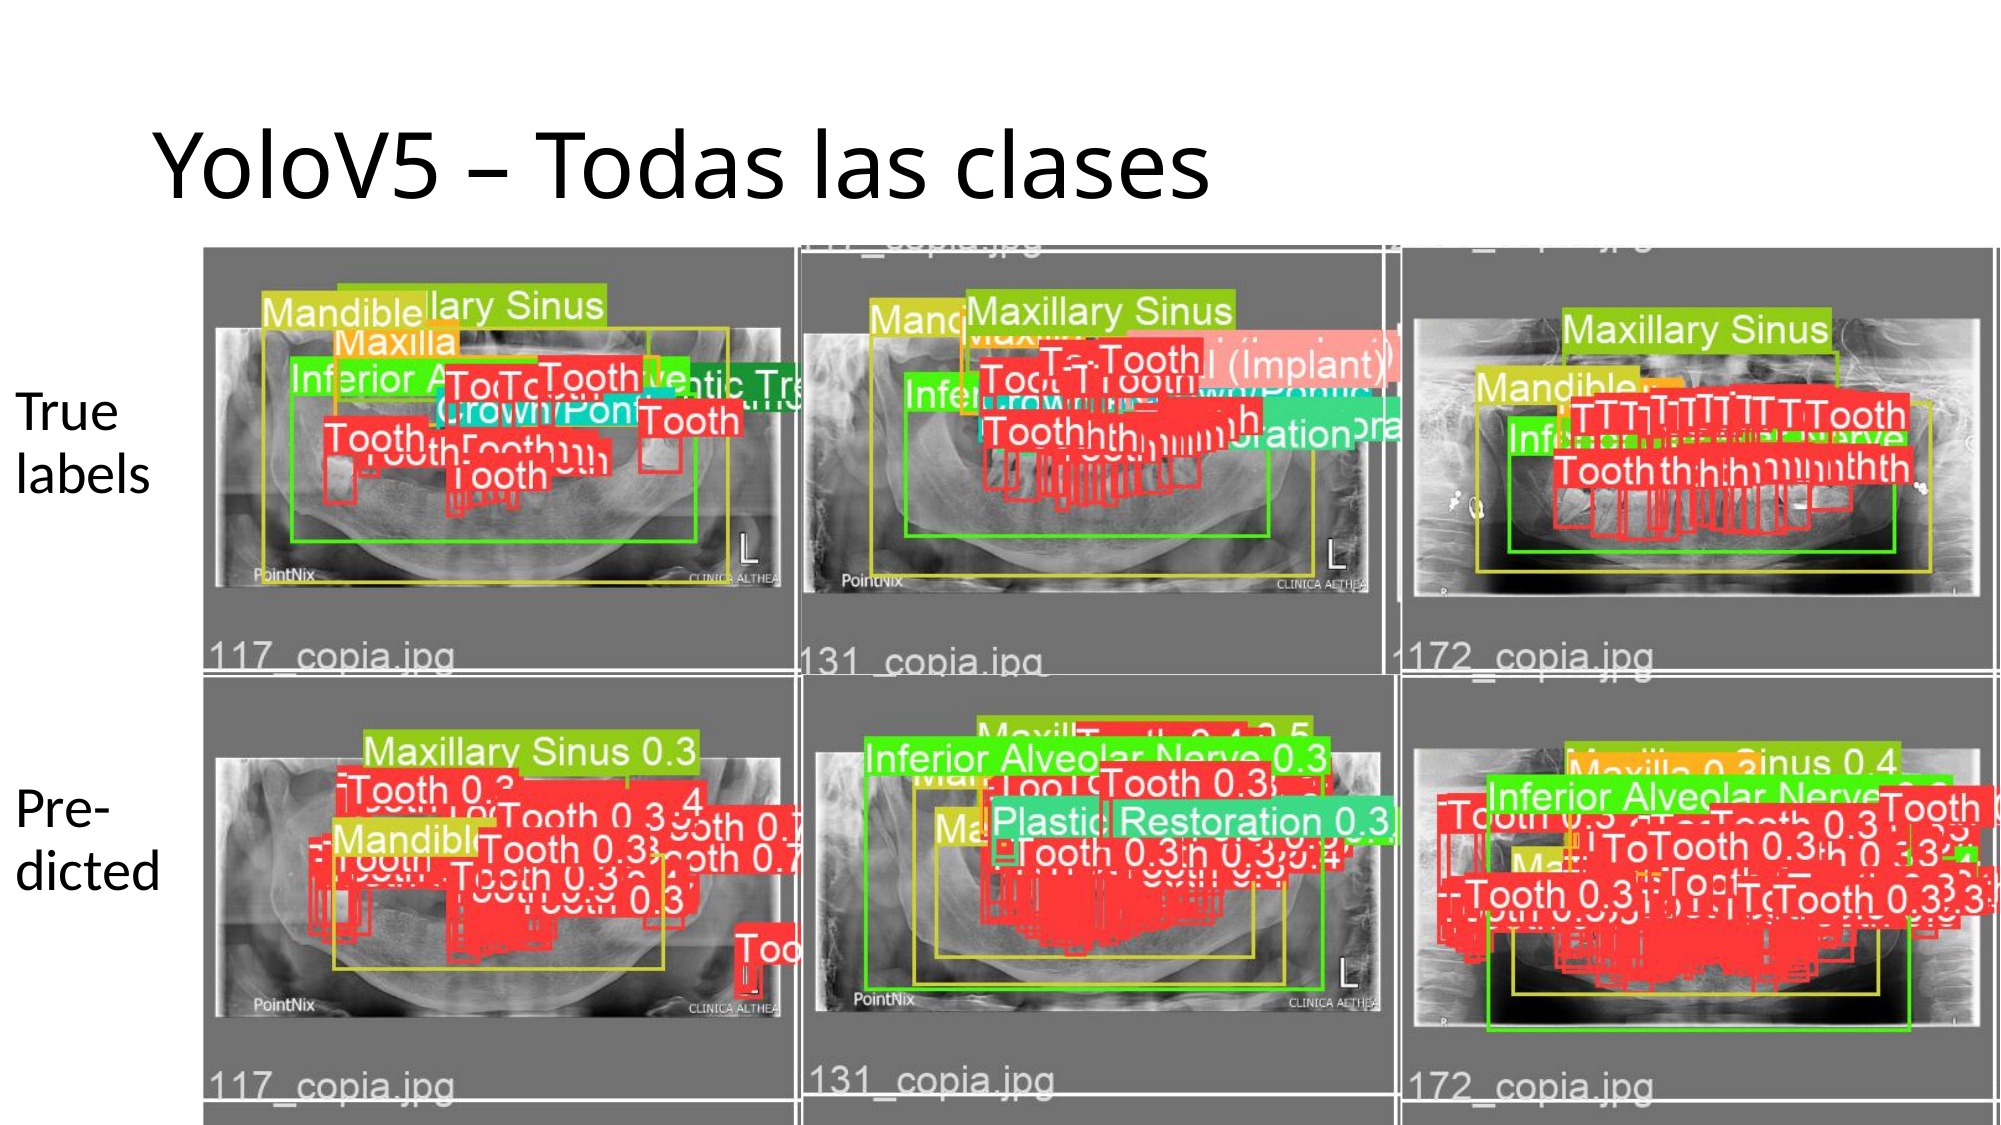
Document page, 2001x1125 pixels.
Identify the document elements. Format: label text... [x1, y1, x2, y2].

title YoloV5 – Todas las clases [137, 59, 1863, 278]
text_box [201, 244, 2000, 1125]
list True labels Pre-dicted [0, 372, 201, 979]
